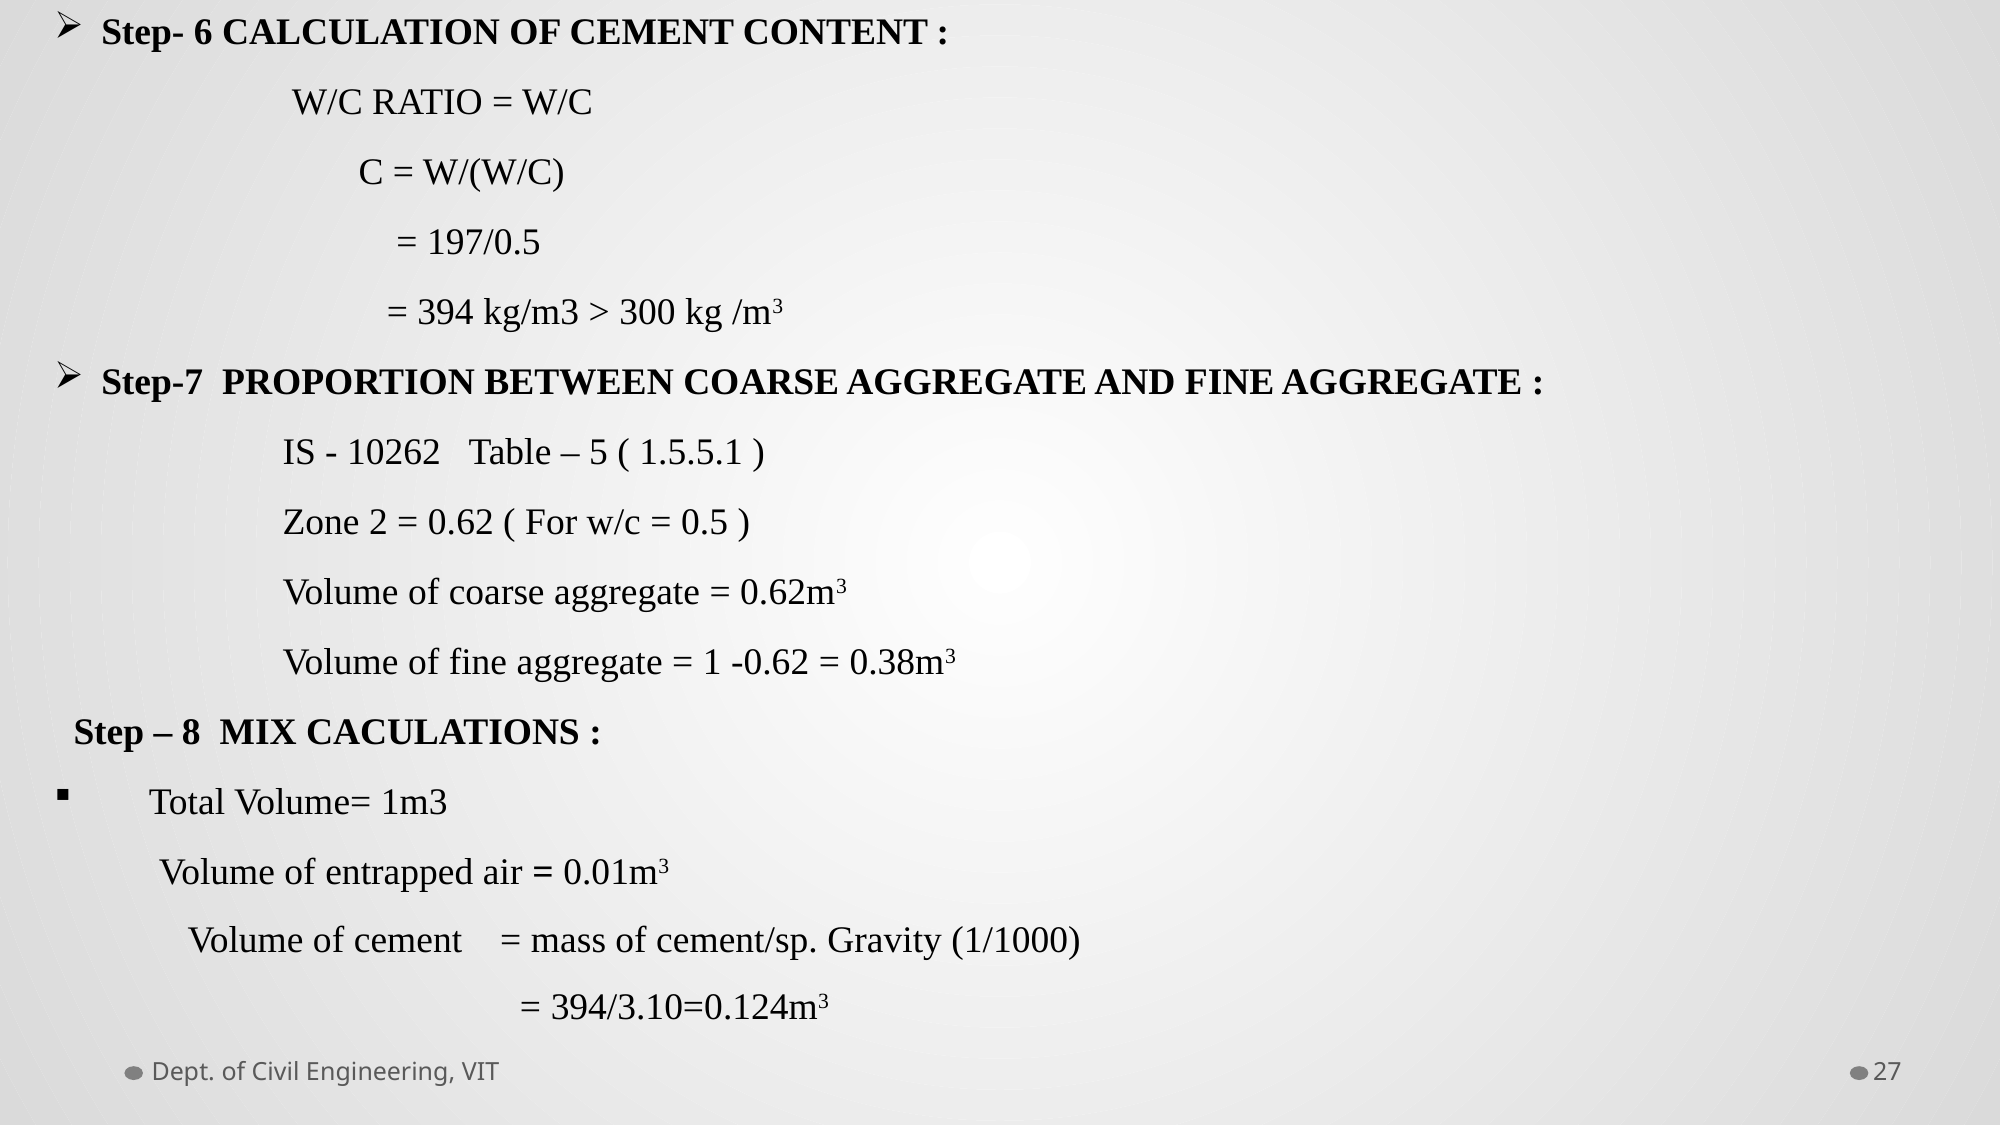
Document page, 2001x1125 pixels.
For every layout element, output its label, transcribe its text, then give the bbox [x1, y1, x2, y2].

footer Dept. of Civil Engineering, VIT [144, 1042, 768, 1103]
slide_number 27 [1868, 1042, 1992, 1103]
text_box Step- 6 CALCULATION OF CEMENT CONTENT : W/C RATIO = W/C C = W/(W/C) = 197/0.5 = 394 kg/m3 > 300 kg /m3 Step-7 PROPORTION BETWEEN COARSE AGGREGATE AND FINE AGGREGATE : IS - 10262 Table – 5 ( 1.5.5.1 ) Zone 2 = 0.62 ( For w/c = 0.5 ) Volume of coarse aggregate = 0.62m3 Volume of fine aggregate = 1 -0.62 = 0.38m3 Step – 8 MIX CACULATIONS : Total Volume= 1m3 Volume of entrapped air = 0.01m3 Volume of cement = mass of cement/sp. Gravity (1/1000) = 394/3.10=0.124m3 [39, 0, 1992, 1035]
